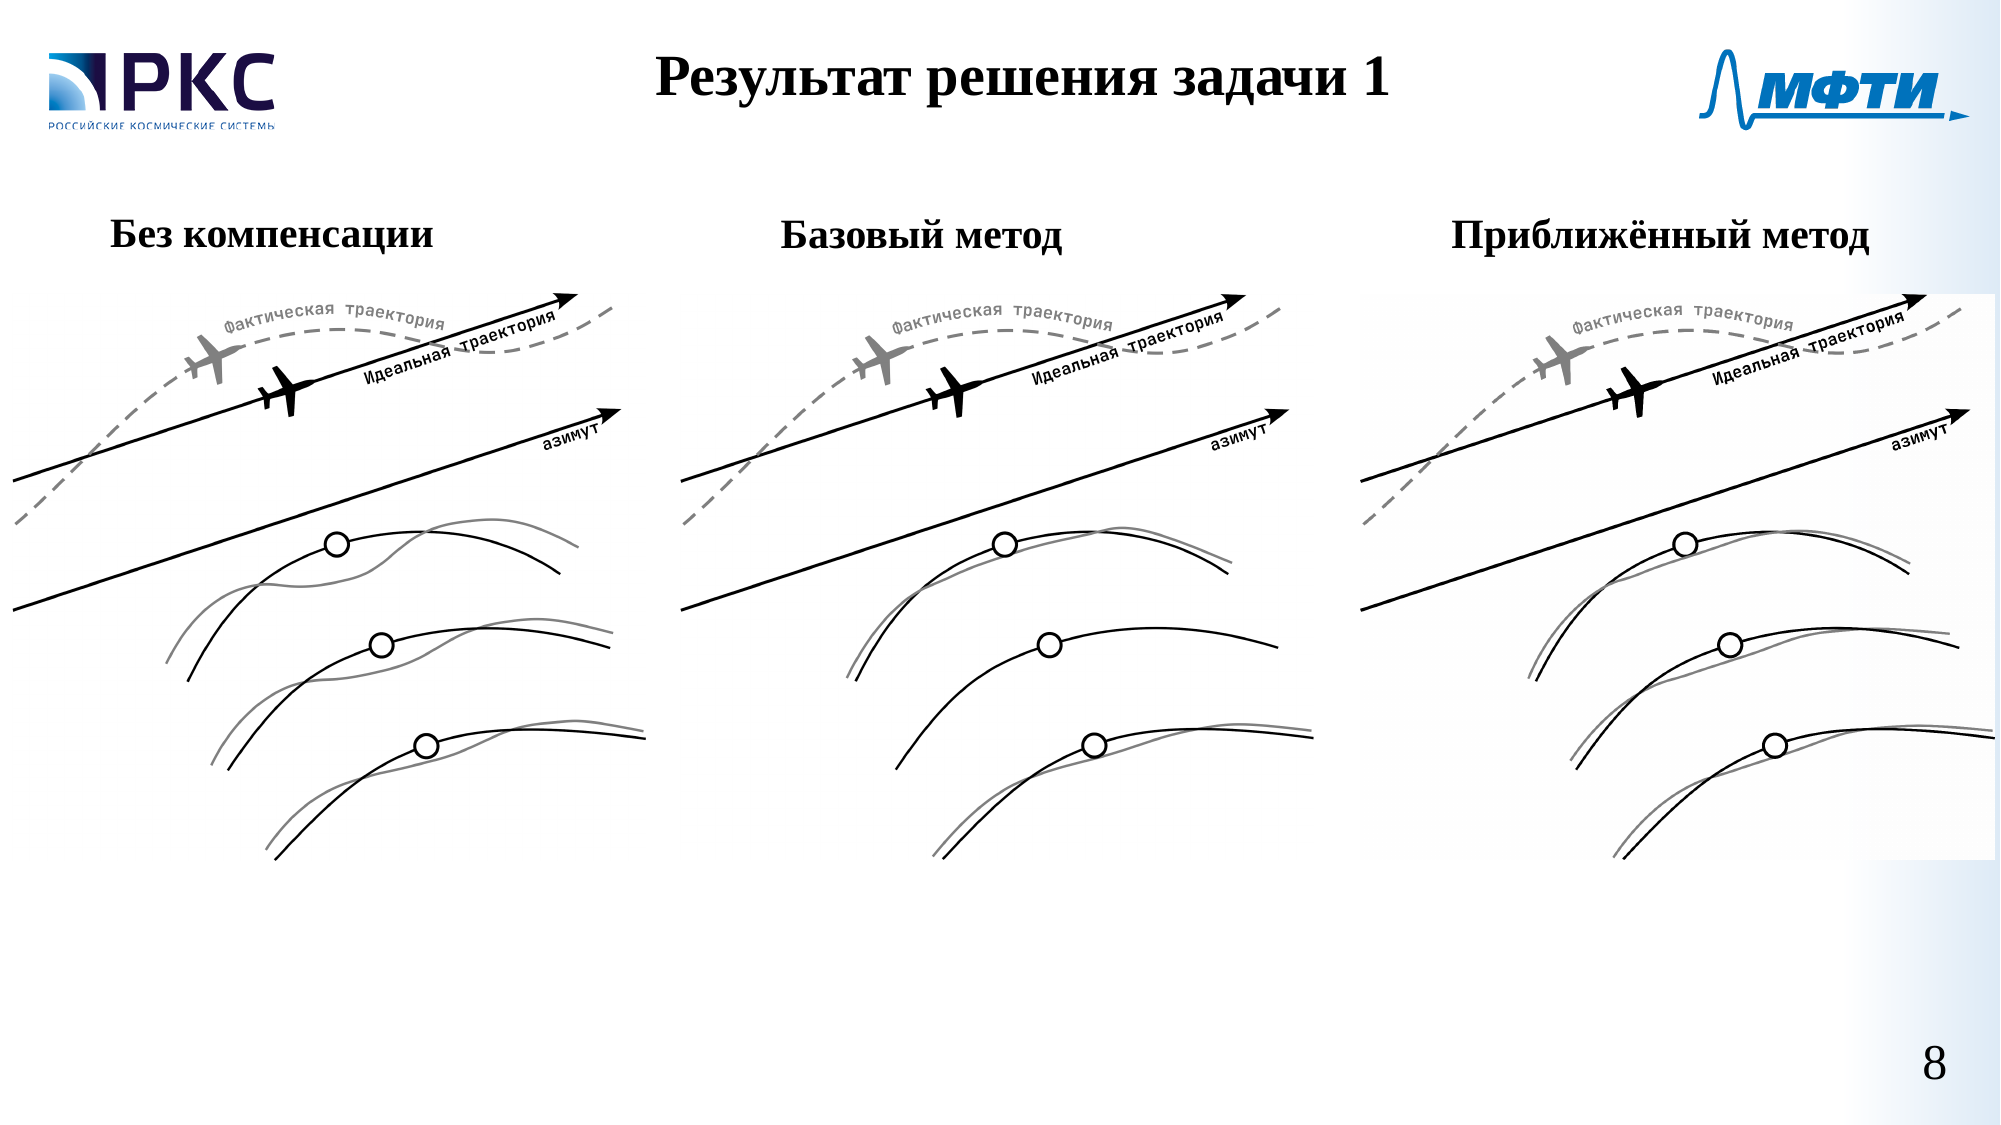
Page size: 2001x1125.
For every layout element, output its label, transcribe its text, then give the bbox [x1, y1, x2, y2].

text_box <номер> [1907, 1022, 2000, 1098]
text_box Базовый метод [765, 191, 1234, 269]
text_box Приближённый метод [1436, 191, 1905, 269]
picture [1360, 294, 1995, 860]
text_box Результат решения задачи 1 [442, 30, 1606, 167]
text_box [680, 294, 1314, 860]
text_box Без компенсации [95, 191, 564, 269]
picture [1658, 0, 2000, 209]
text_box [12, 293, 646, 861]
picture [47, 51, 275, 130]
